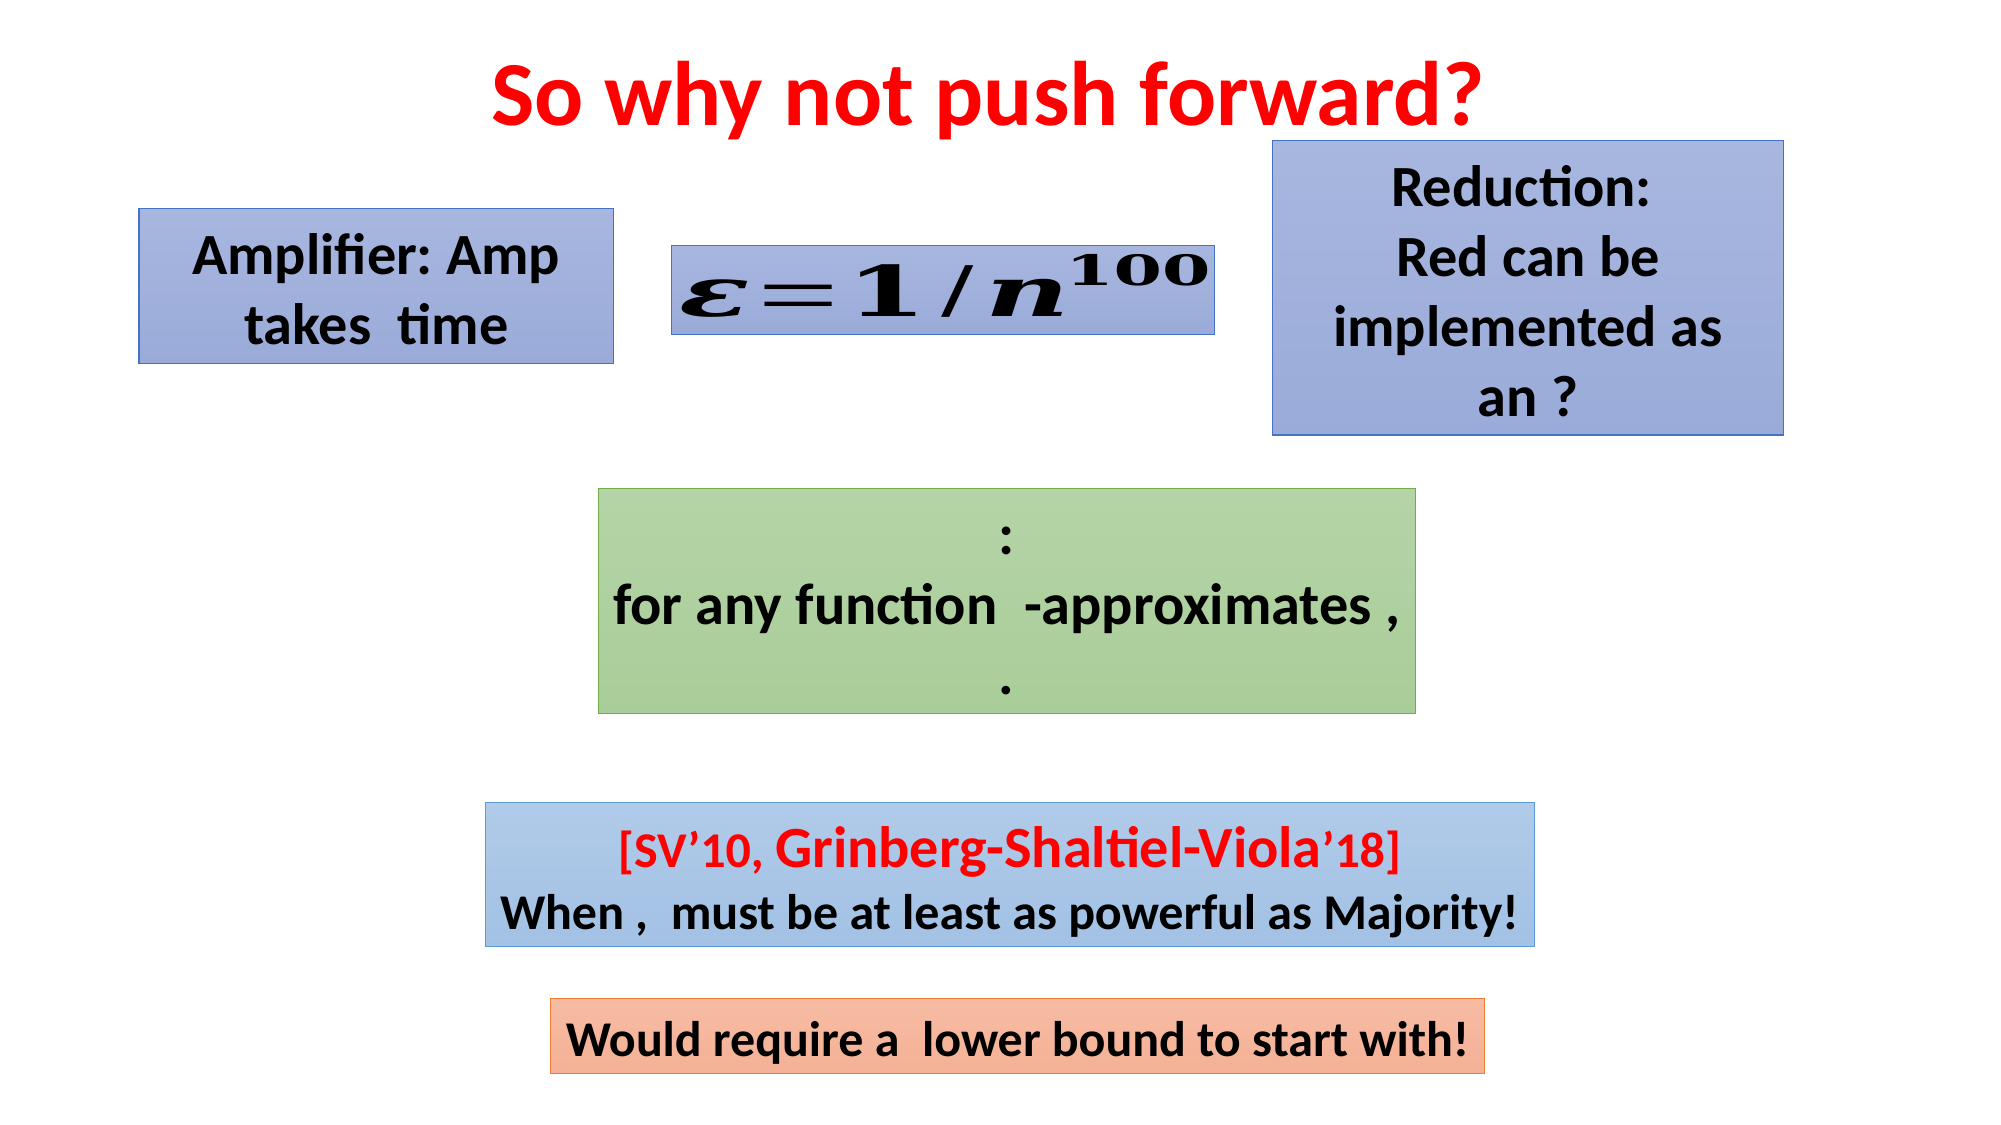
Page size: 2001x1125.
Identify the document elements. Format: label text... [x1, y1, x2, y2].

text_box So why not push forward? [11, 13, 1966, 178]
